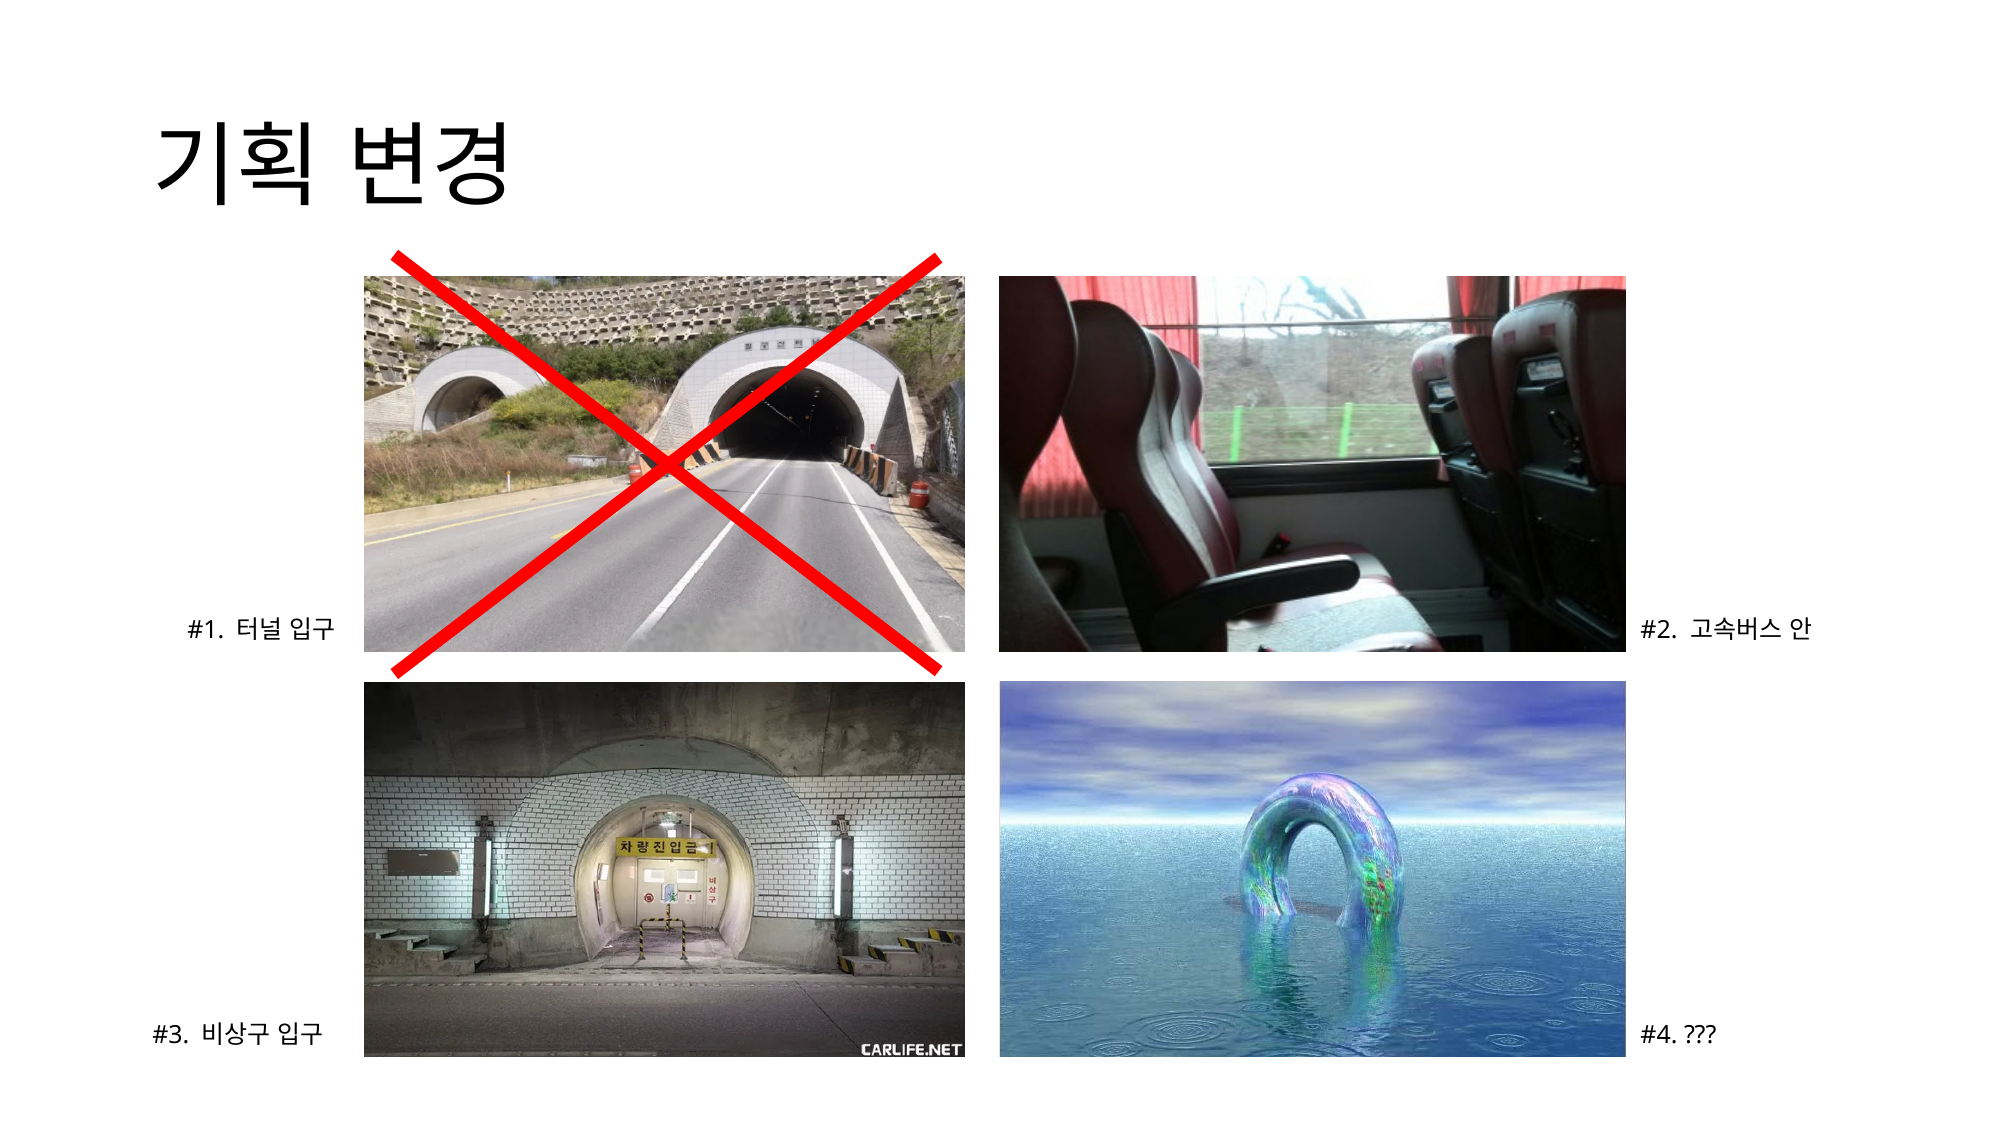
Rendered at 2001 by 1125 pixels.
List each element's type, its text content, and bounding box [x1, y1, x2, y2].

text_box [999, 276, 1627, 653]
picture [364, 680, 966, 1057]
picture [999, 680, 1627, 1057]
picture [364, 276, 393, 653]
text_box #3. 비상구 입구 [137, 1011, 360, 1056]
text_box #1. 터널 입구 [172, 606, 364, 652]
title 기획 변경 [137, 59, 1863, 278]
picture [940, 276, 966, 653]
text_box #2. 고속버스 안 [1627, 606, 1848, 652]
text_box #4. ??? [1627, 1011, 1848, 1056]
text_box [393, 254, 940, 675]
